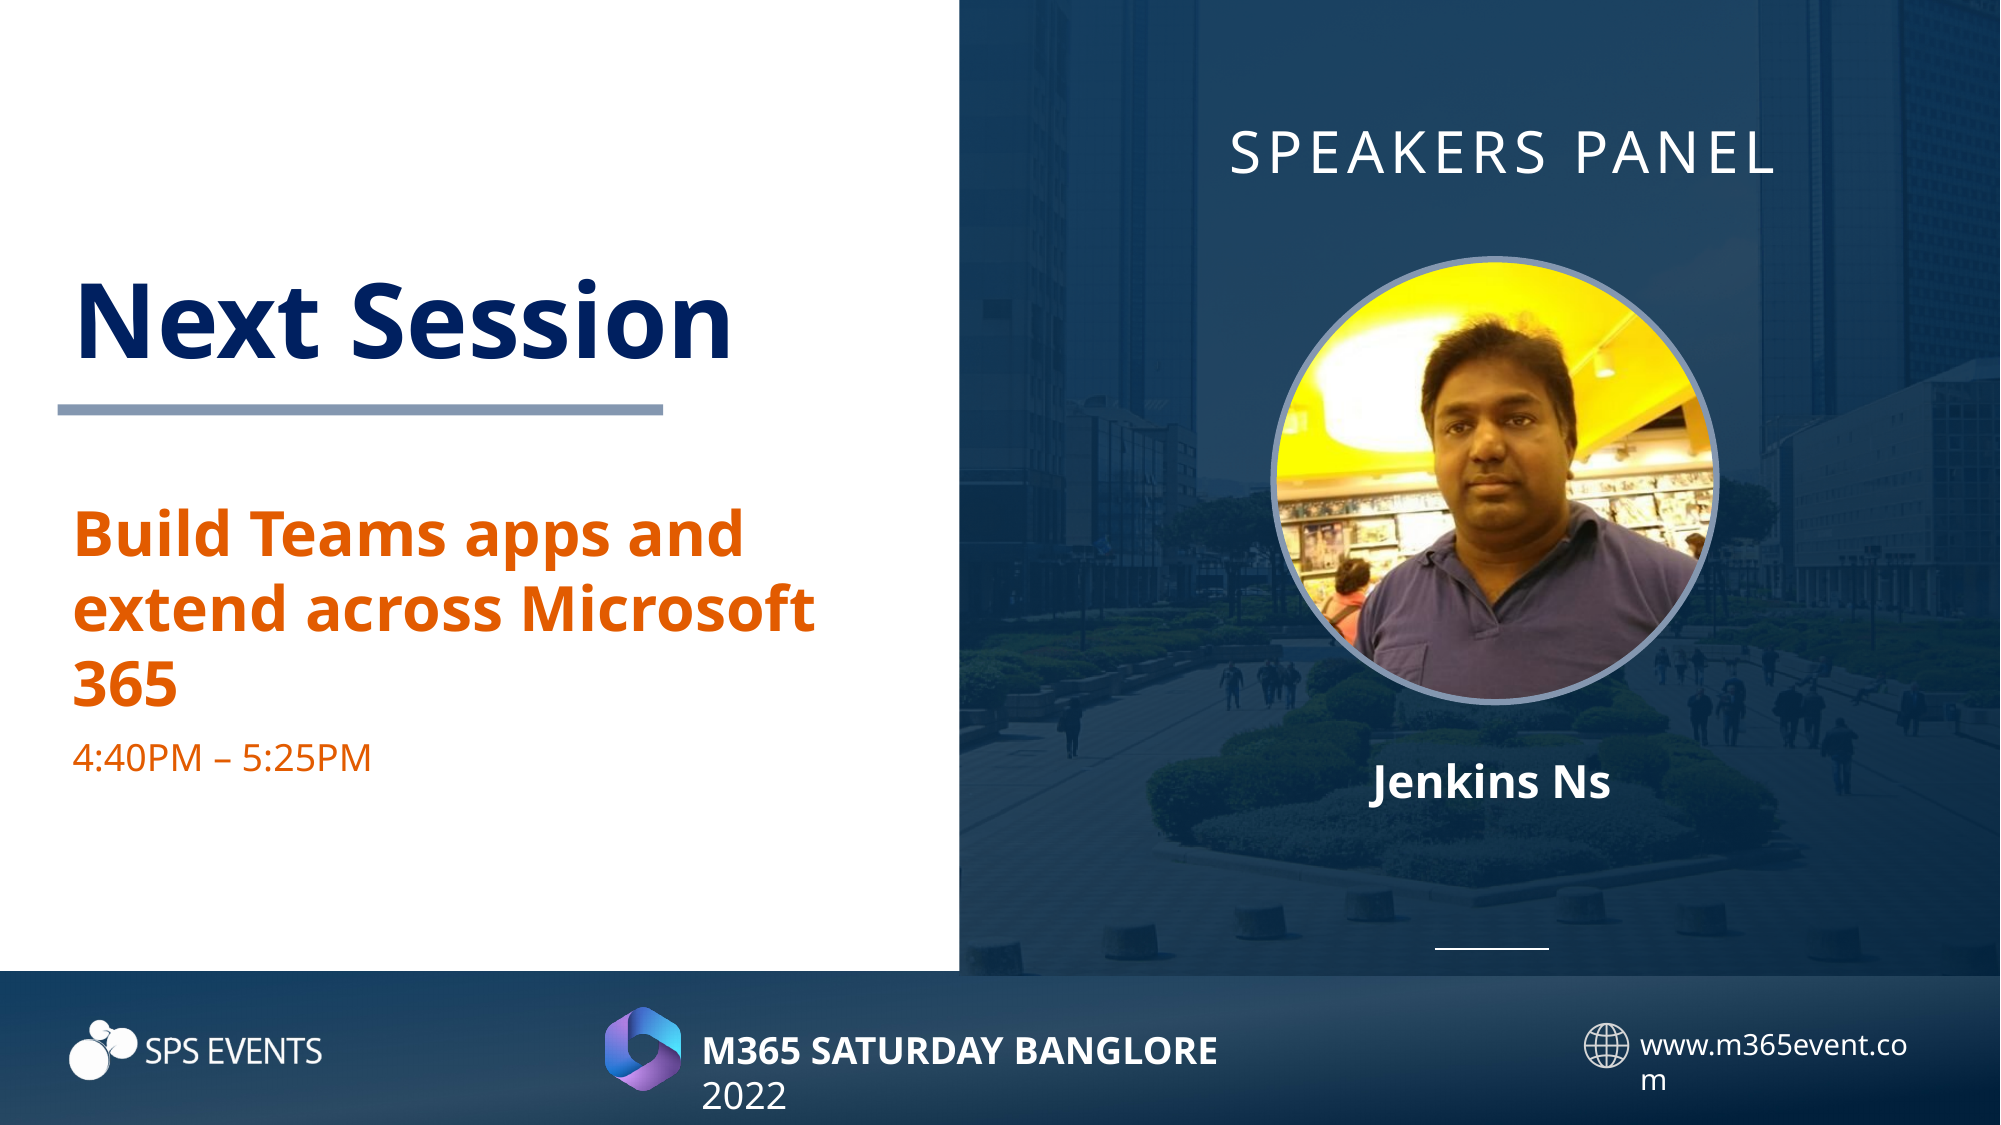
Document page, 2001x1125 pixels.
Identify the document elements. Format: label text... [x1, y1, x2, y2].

text_box Build Teams apps and extend across Microsoft 365 [57, 486, 941, 596]
text_box Next Session [57, 61, 908, 380]
picture [0, 0, 2000, 1125]
title SPEAKERS PANEL [1176, 86, 1829, 186]
text_box 4:40PM – 5:25PM [57, 702, 941, 812]
text_box [57, 403, 664, 416]
text_box Jenkins Ns [1256, 745, 1728, 812]
